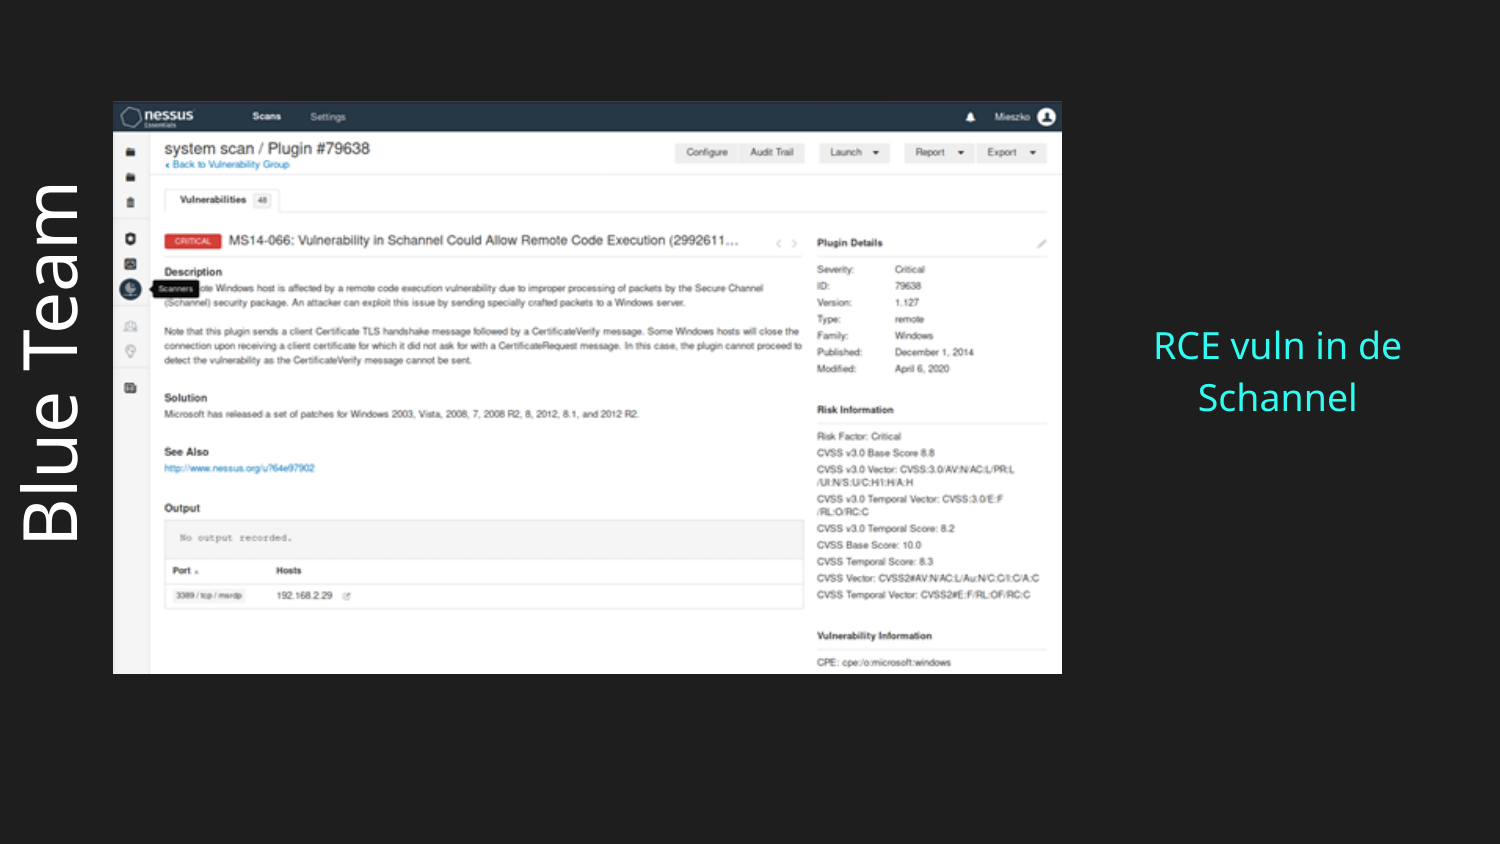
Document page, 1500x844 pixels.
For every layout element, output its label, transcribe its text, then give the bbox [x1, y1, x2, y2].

title Blue Team [0, 165, 114, 844]
title RCE vuln in de Schannel [1066, 300, 1495, 417]
picture [113, 100, 1062, 674]
